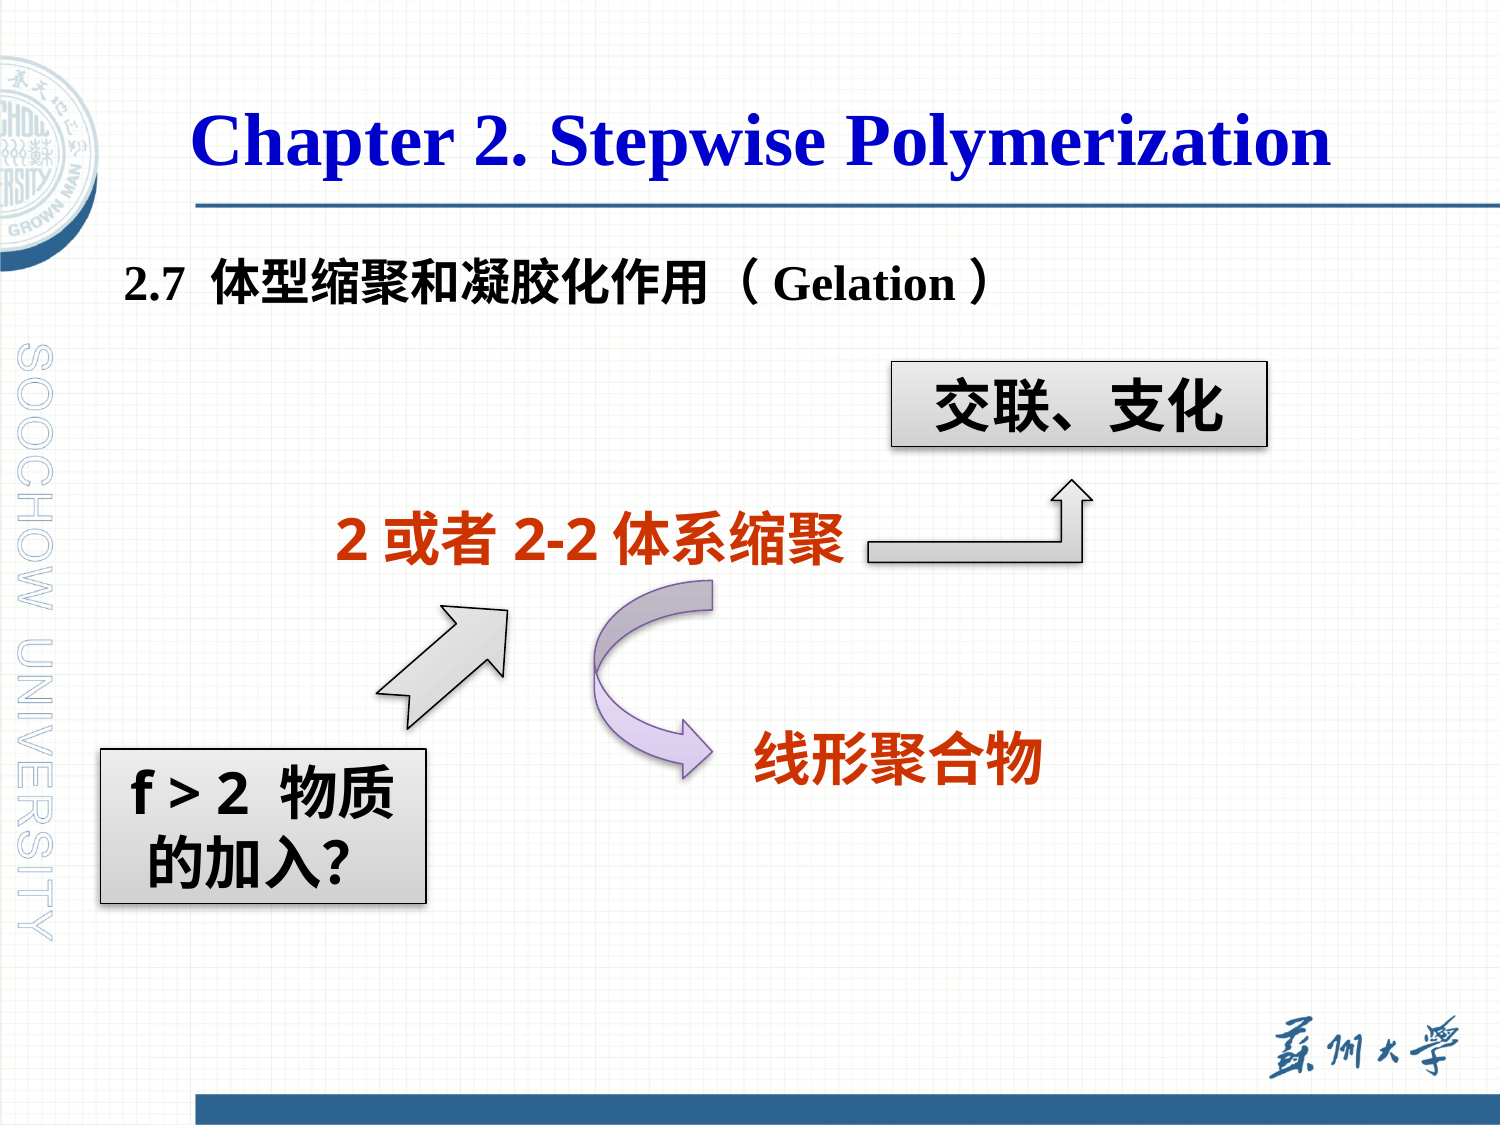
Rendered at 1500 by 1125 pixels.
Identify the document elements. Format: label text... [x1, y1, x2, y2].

text_box f > 2 物质的加入？ [100, 748, 427, 904]
text_box [867, 479, 1094, 564]
text_box [375, 605, 509, 730]
text_box 线形聚合物 [738, 714, 1093, 800]
text_box [593, 579, 714, 780]
text_box 2或者2-2体系缩聚 [320, 494, 868, 580]
picture [0, 0, 1500, 1125]
text_box Chapter 2. Stepwise Polymerization [174, 82, 1349, 188]
text_box 2.7 体型缩聚和凝胶化作用（Gelation） [108, 243, 1033, 318]
text_box 交联、支化 [891, 361, 1268, 447]
